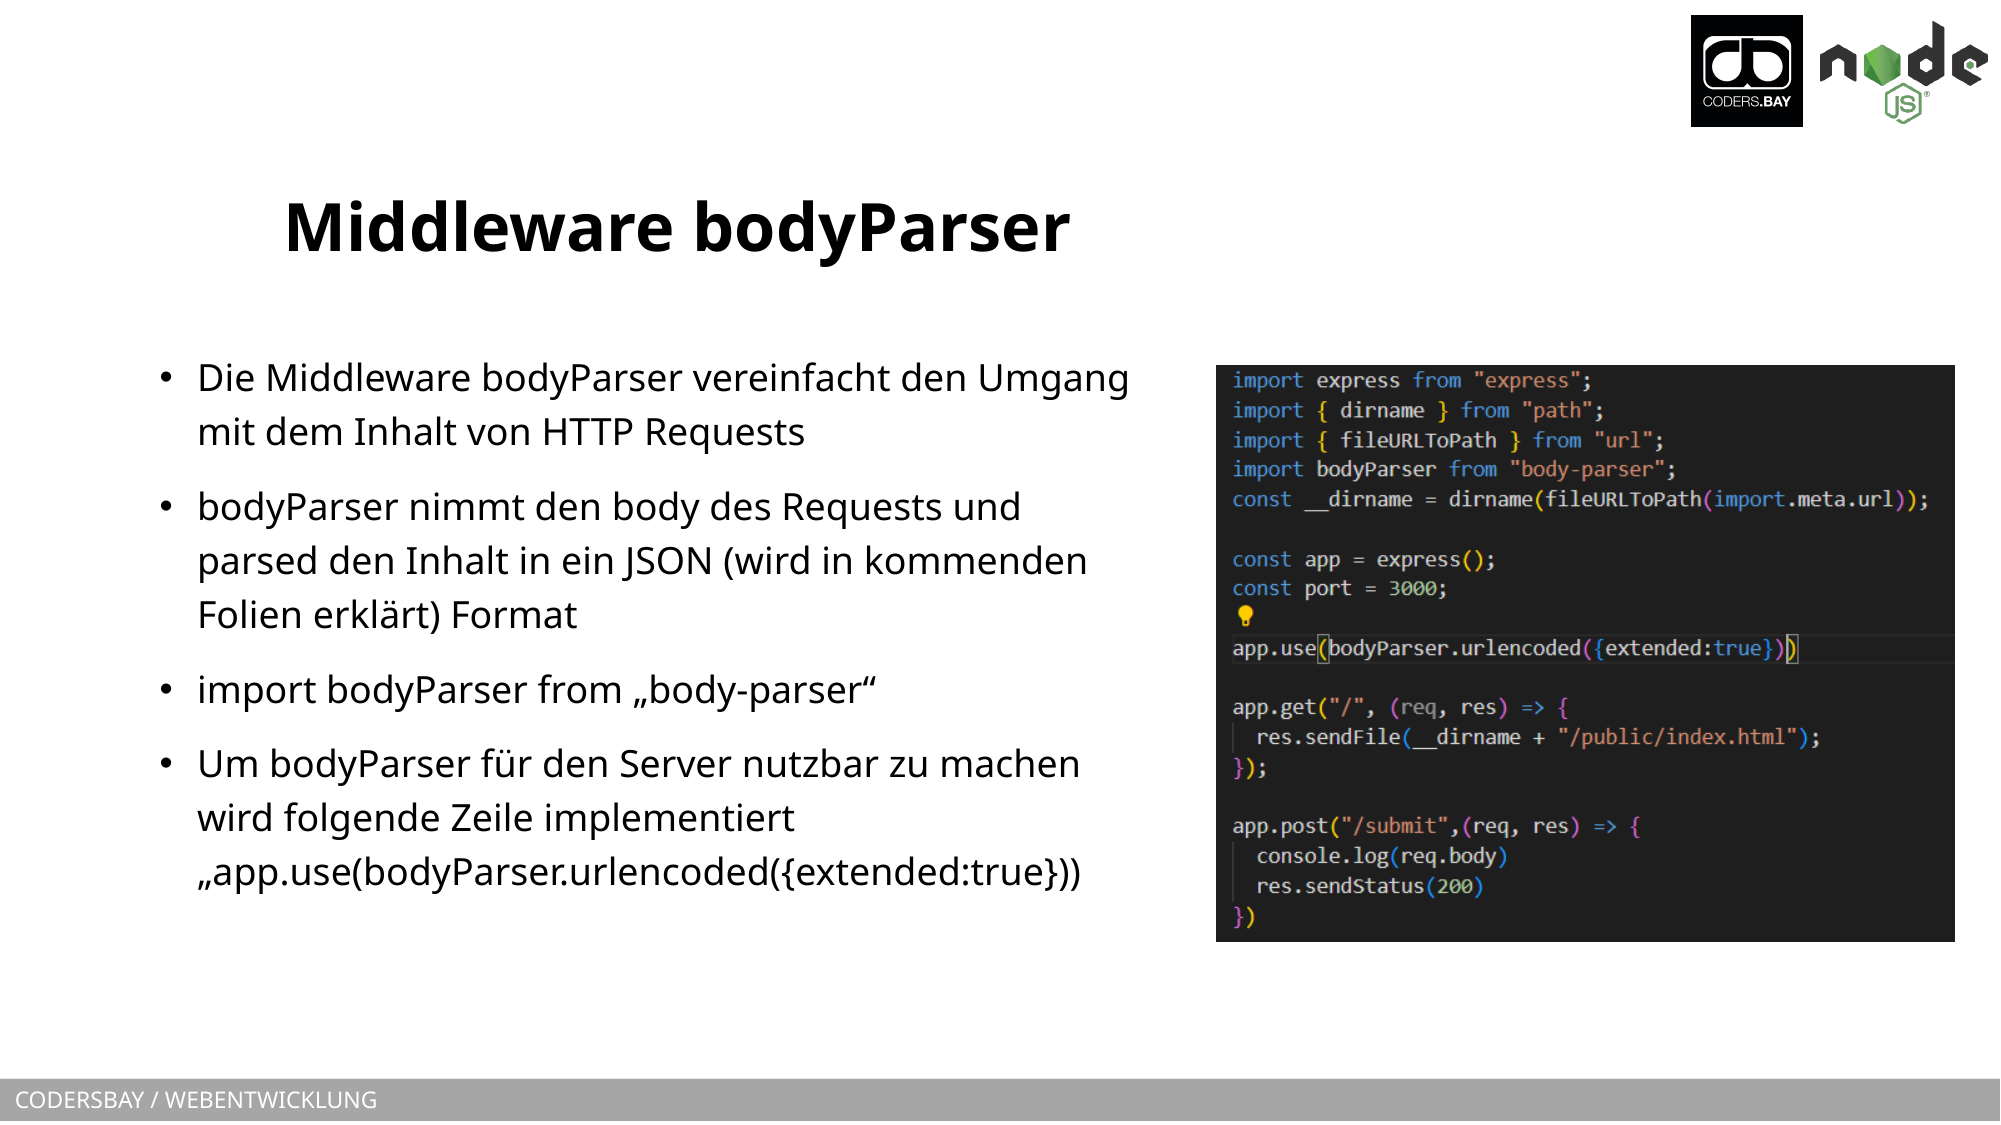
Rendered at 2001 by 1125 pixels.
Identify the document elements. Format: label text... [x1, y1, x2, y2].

title Middleware bodyParser [268, 112, 1732, 338]
list Die Middleware bodyParser vereinfacht den Umgang mit dem Inhalt von HTTP Requests bodyParser nimmt den body des Requests und parsed den Inhalt in ein JSON (wird in kommenden Folien erklärt) Format import bodyParser from „body-parser“ Um bodyParser für den Server nutzbar zu machen wird folgende Zeile implementiert „app.use(bodyParser.urlencoded({extended:true})) [144, 337, 1161, 1017]
picture [1691, 15, 1803, 127]
picture [1216, 365, 1955, 942]
picture [1820, 21, 1988, 124]
